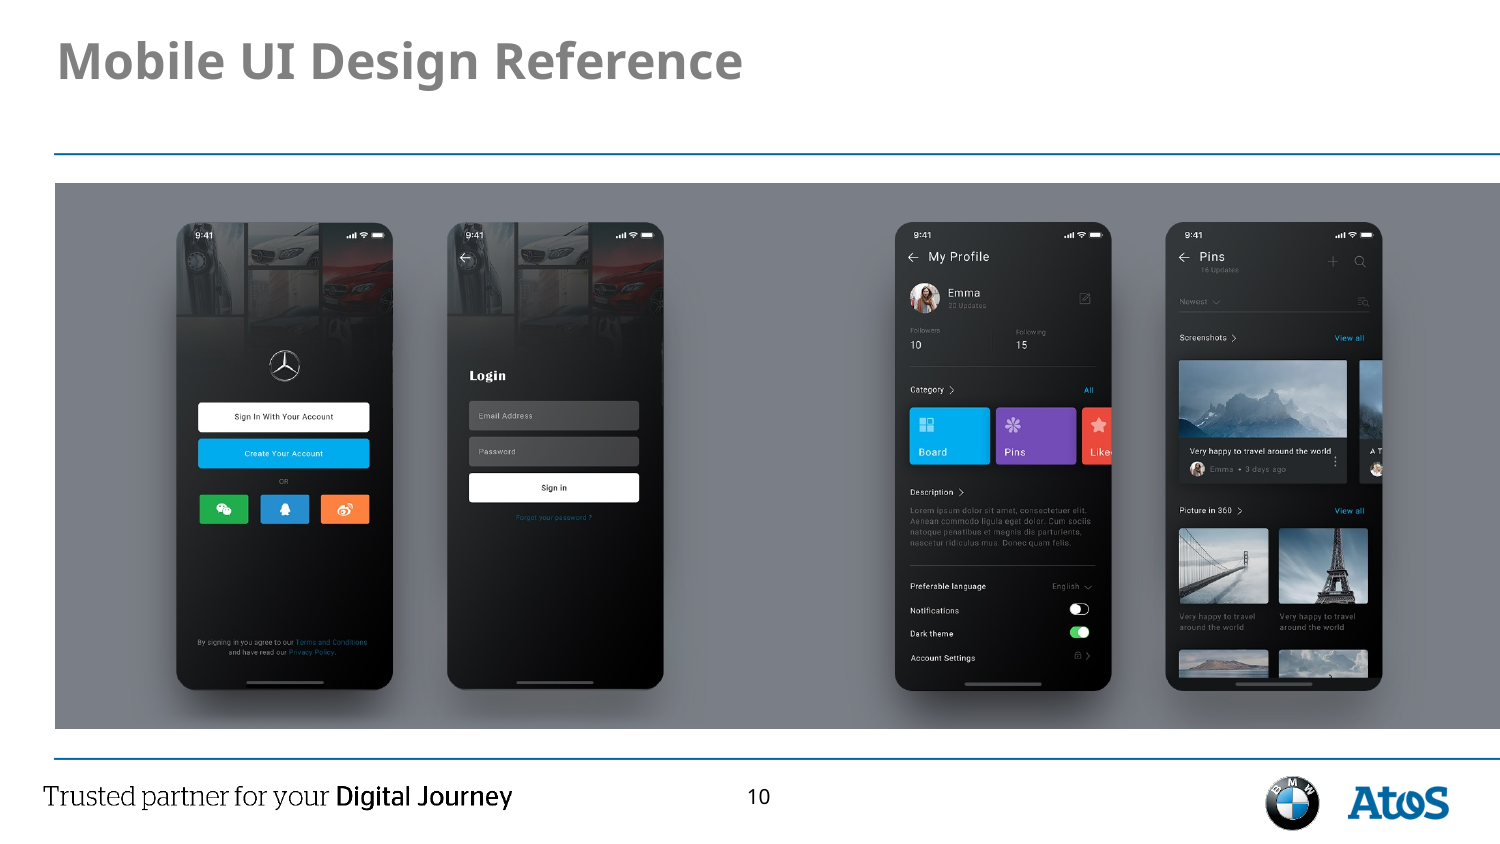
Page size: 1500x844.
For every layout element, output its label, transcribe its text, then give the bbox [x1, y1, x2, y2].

title Mobile UI Design Reference [41, 21, 1477, 140]
picture [0, 0, 1500, 844]
